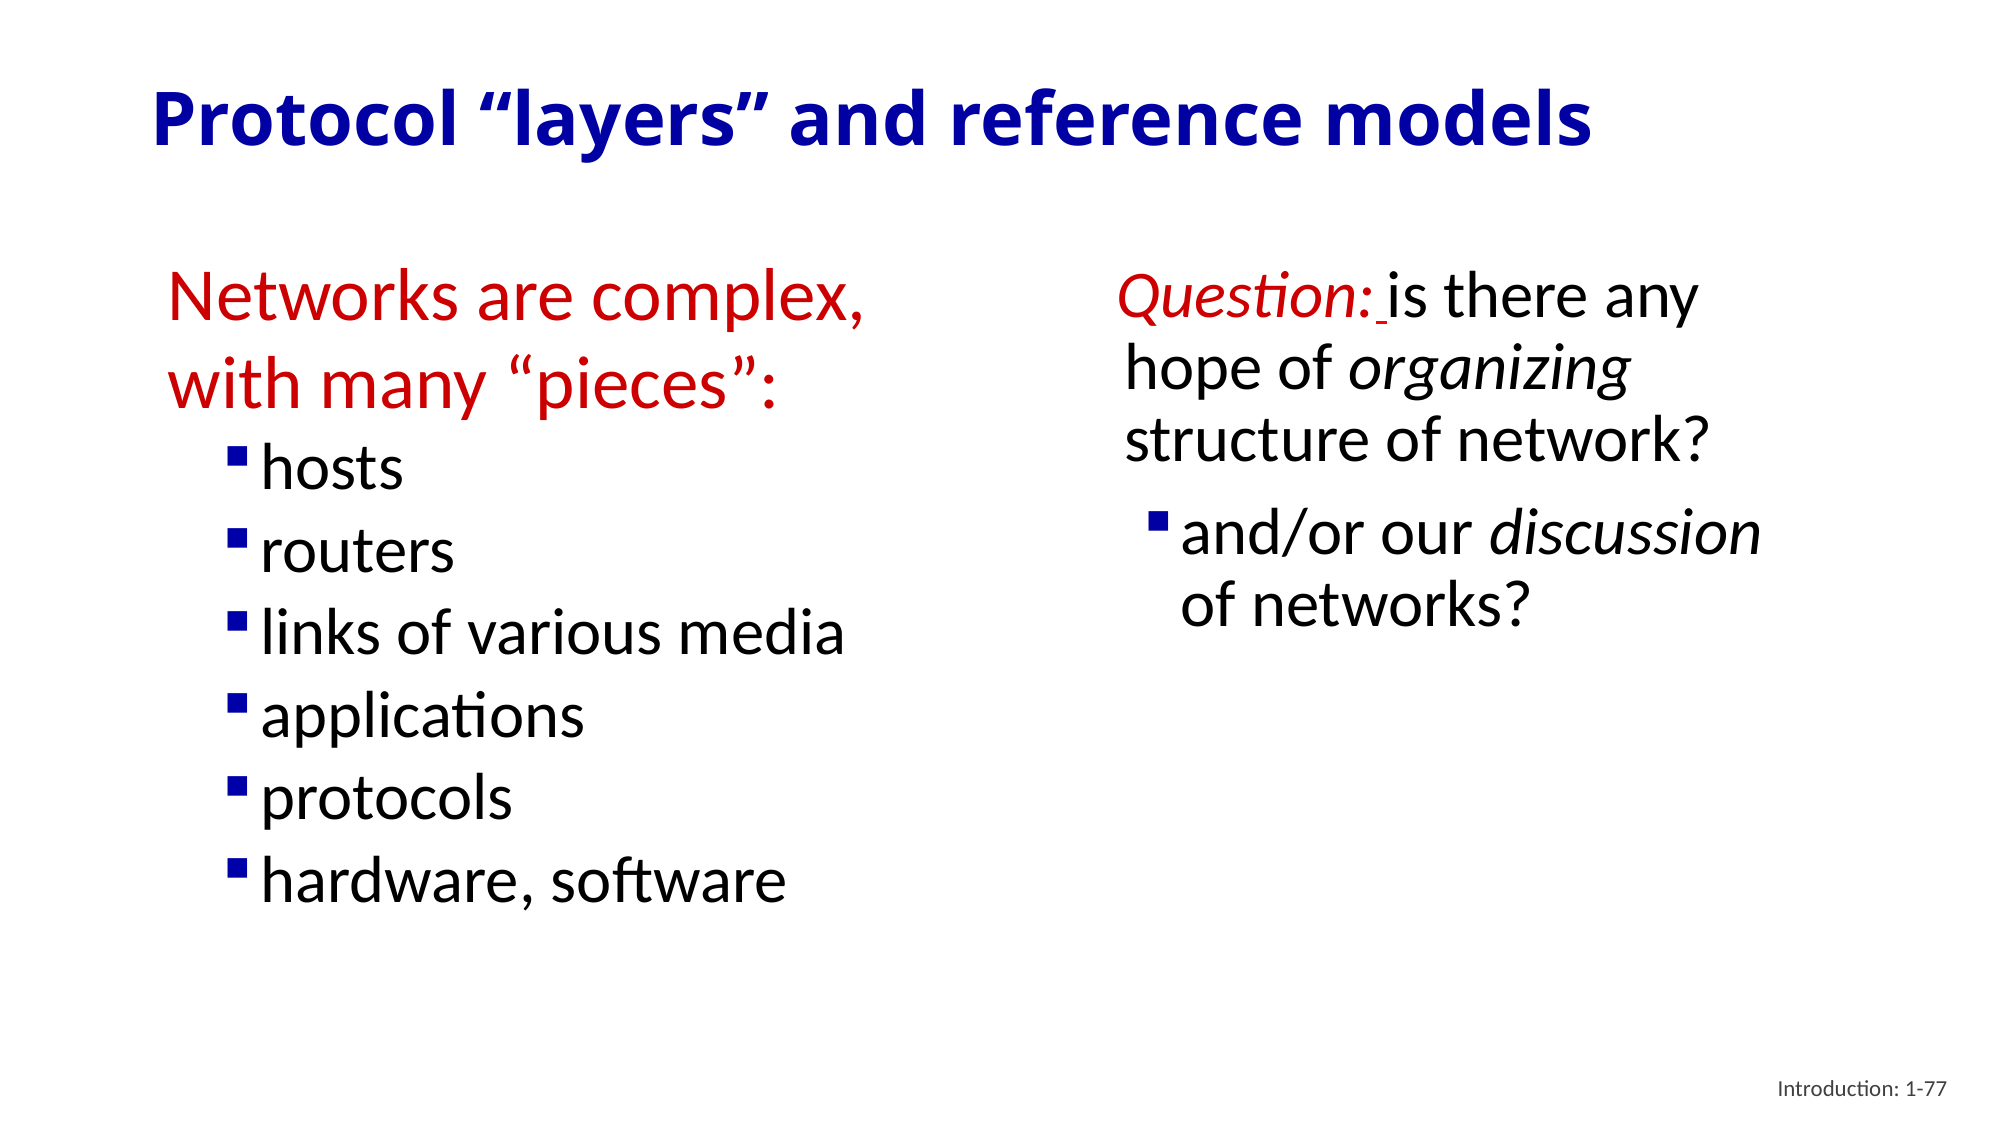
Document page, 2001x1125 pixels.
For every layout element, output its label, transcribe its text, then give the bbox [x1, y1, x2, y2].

title Protocol “layers” and reference models [135, 47, 1861, 195]
text_box Networks are complex, with many “pieces”: hosts routers links of various media applications protocols hardware, software [131, 258, 1053, 1087]
text_box Question: is there any hope of organizing structure of network? and/or our discussion of networks? [1080, 252, 1824, 965]
slide_number Introduction: 1-77 [1512, 1056, 1963, 1117]
